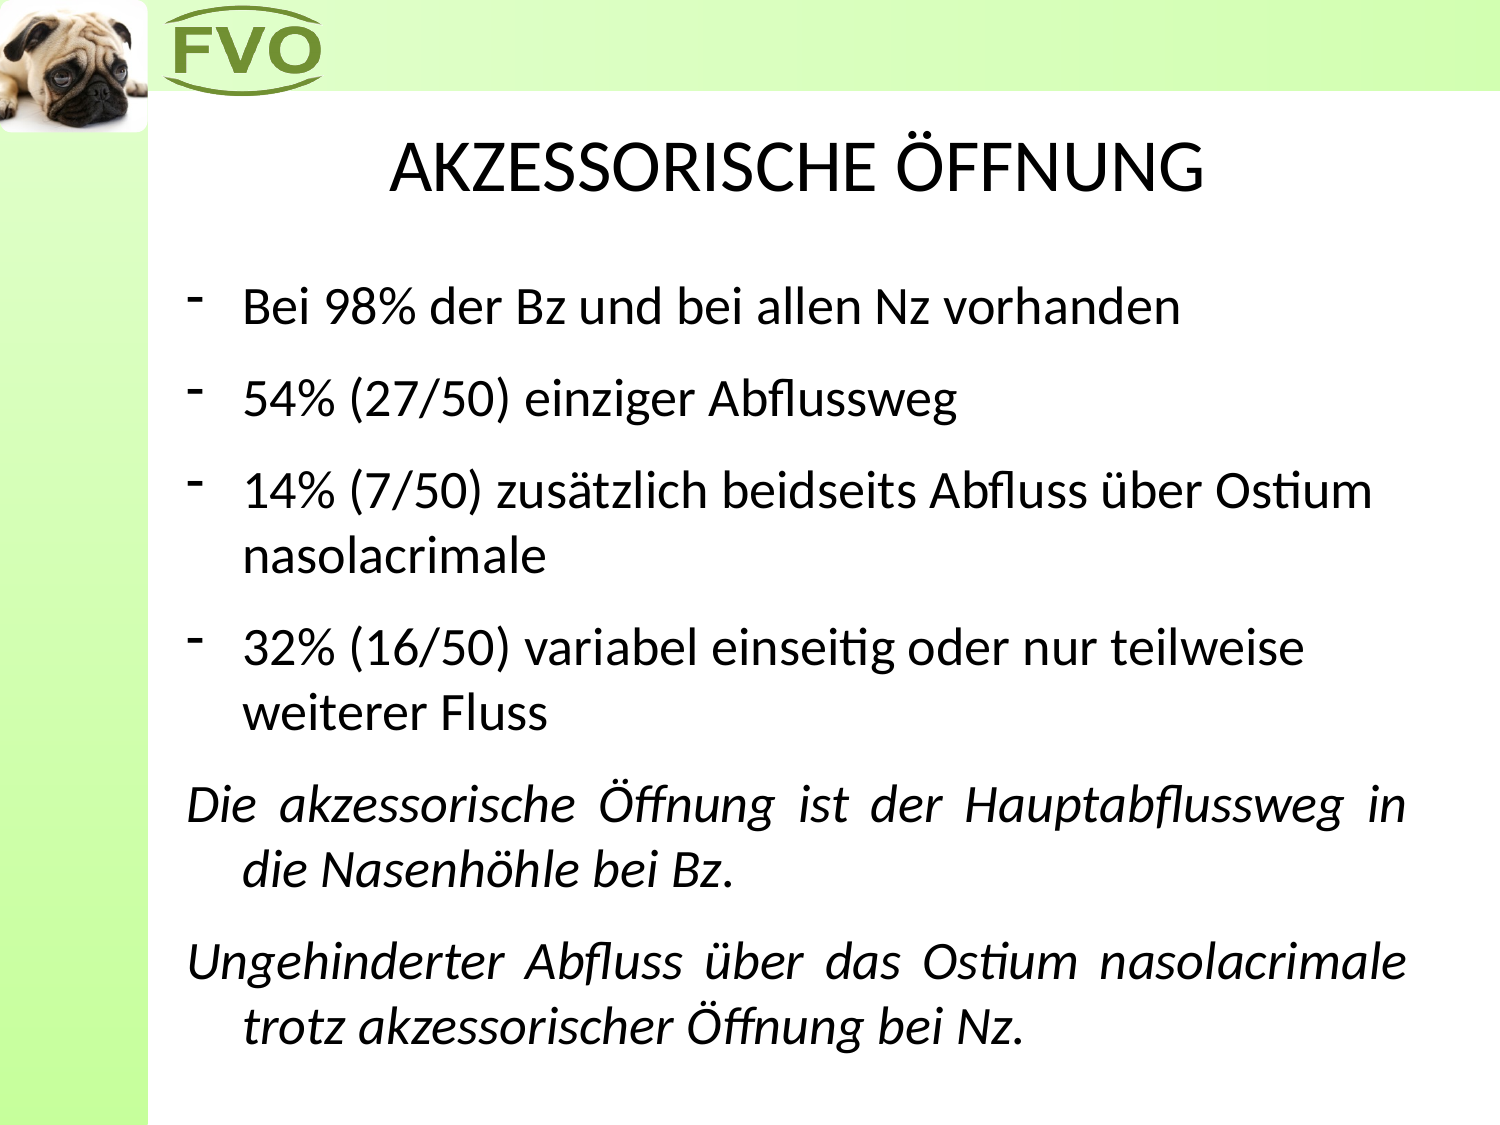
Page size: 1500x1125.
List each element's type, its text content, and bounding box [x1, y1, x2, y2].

picture [0, 0, 148, 133]
title AKZESSORISCHE ÖFFNUNG [170, 67, 1426, 256]
list Bei 98% der Bz und bei allen Nz vorhanden 54% (27/50) einziger Abflussweg 14% (7/50) zusätzlich beidseits Abfluss über Ostium nasolacrimale 32% (16/50) variabel einseitig oder nur teilweise weiterer Fluss Die akzessorische Öffnung ist der Hauptabflussweg in die Nasenhöhle bei Bz. Ungehinderter Abfluss über das Ostium nasolacrimale trotz akzessorischer Öffnung bei Nz. [170, 262, 1426, 1006]
